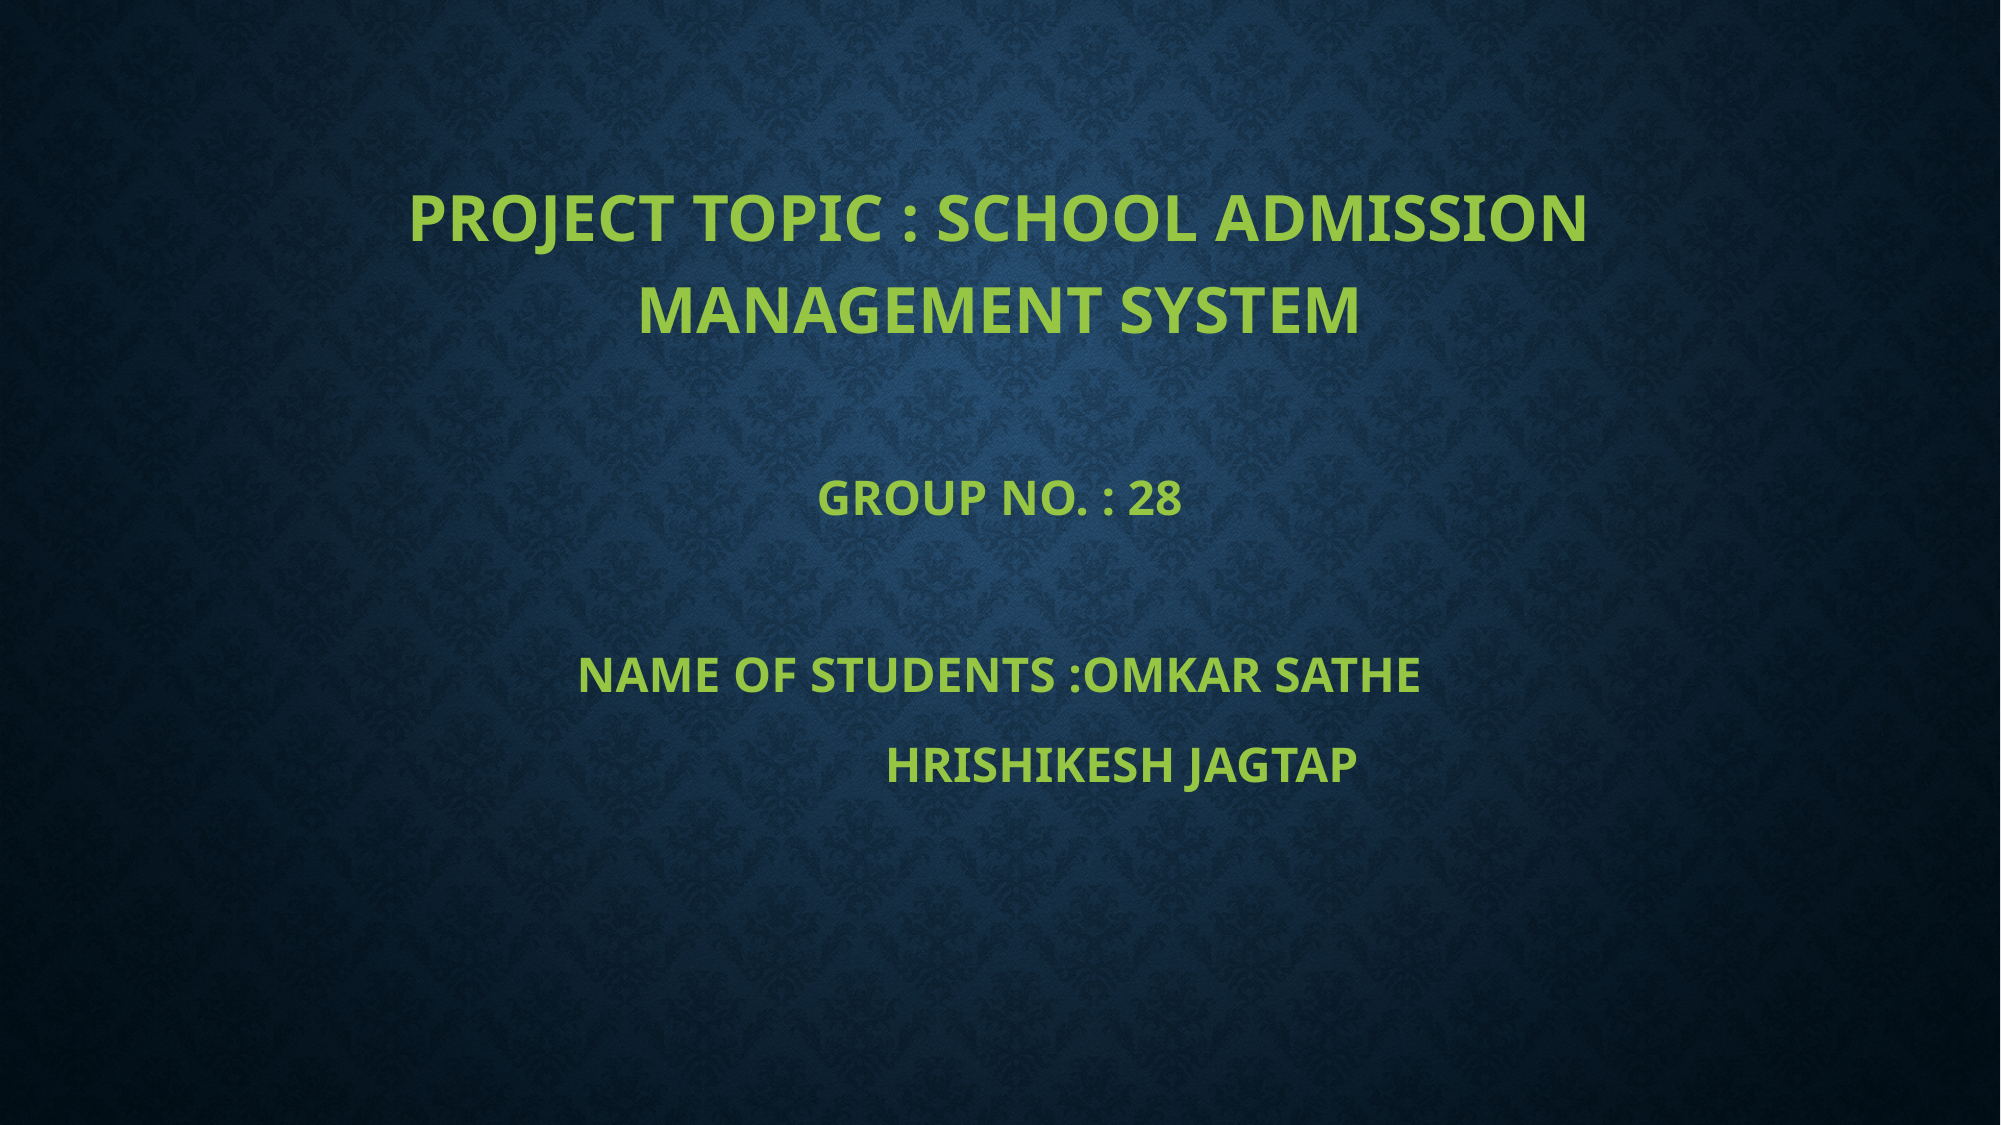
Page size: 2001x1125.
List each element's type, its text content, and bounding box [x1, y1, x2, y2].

subtitle Project Topic : School admission Management System Group No. : 28 Name Of Students :Omkar Sathe Hrishikesh Jagtap [261, 154, 1739, 894]
